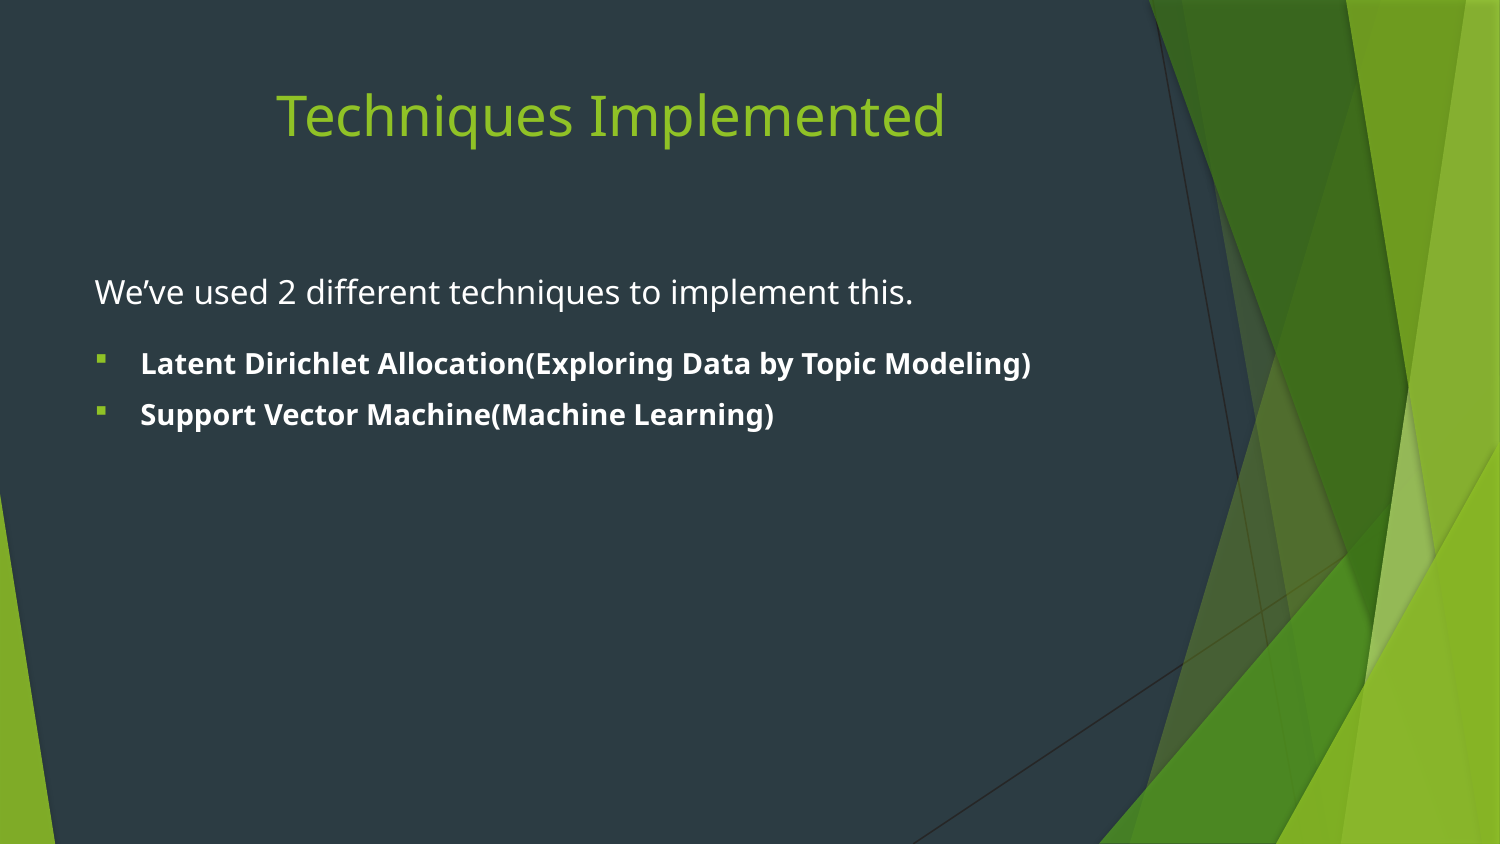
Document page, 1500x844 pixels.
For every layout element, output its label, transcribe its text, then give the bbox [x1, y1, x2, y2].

list We’ve used 2 different techniques to implement this. Latent Dirichlet Allocation(Exploring Data by Topic Modeling) Support Vector Machine(Machine Learning) [83, 265, 1141, 744]
title Techniques Implemented [83, 75, 1141, 238]
